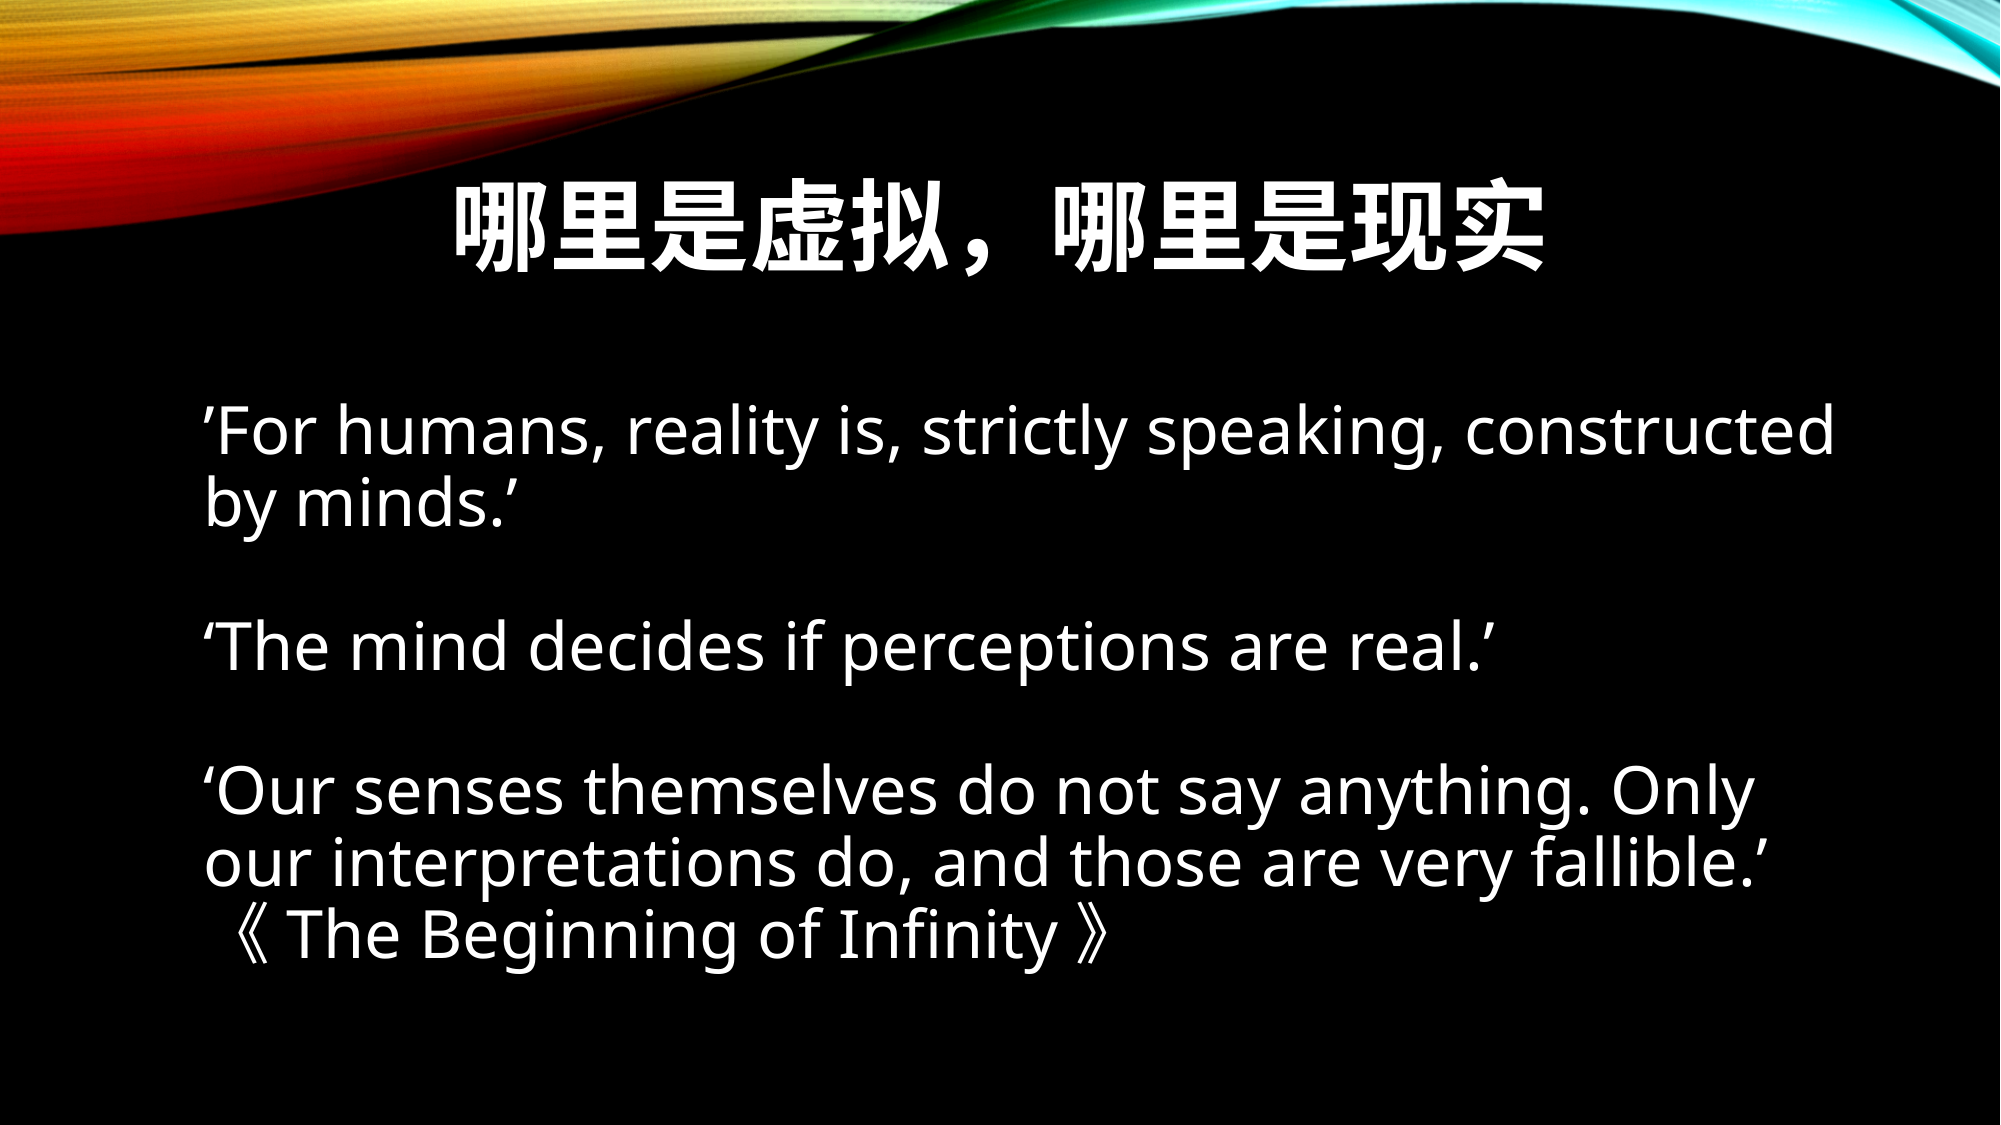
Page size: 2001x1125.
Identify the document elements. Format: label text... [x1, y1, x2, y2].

picture [0, 0, 2000, 237]
list ’For humans, reality is, strictly speaking, constructed by minds.’ ‘The mind decides if perceptions are real.’ ‘Our senses themselves do not say anything. Only our interpretations do, and those are very fallible.’ 《The Beginning of Infinity》 [188, 389, 1888, 1050]
title 哪里是虚拟，哪里是现实 [112, 125, 1888, 338]
